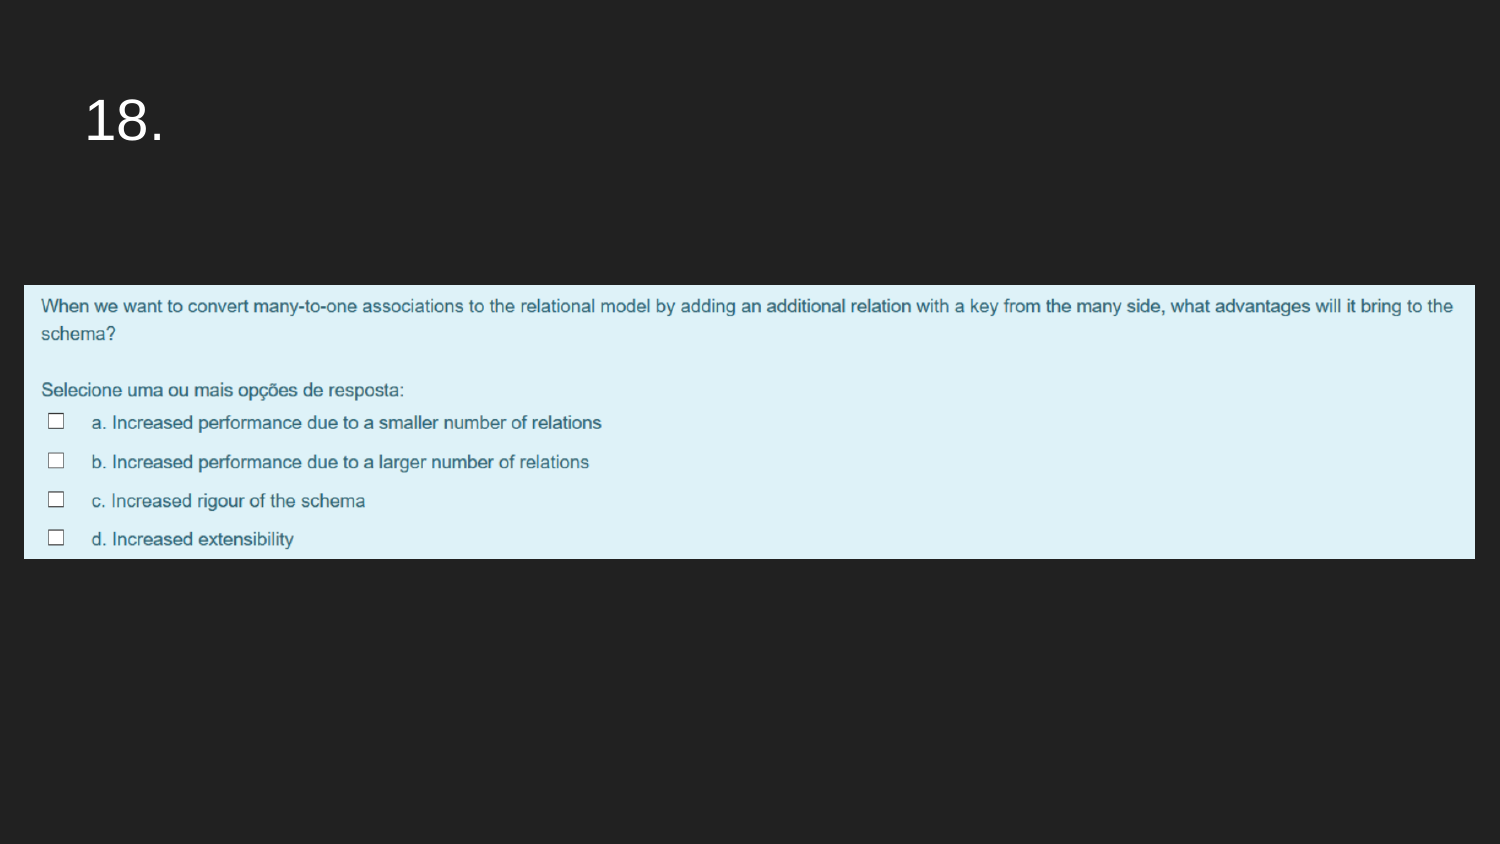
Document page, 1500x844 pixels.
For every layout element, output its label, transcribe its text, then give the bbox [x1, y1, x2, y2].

text_box 18. [69, 67, 282, 241]
picture [24, 285, 1476, 559]
